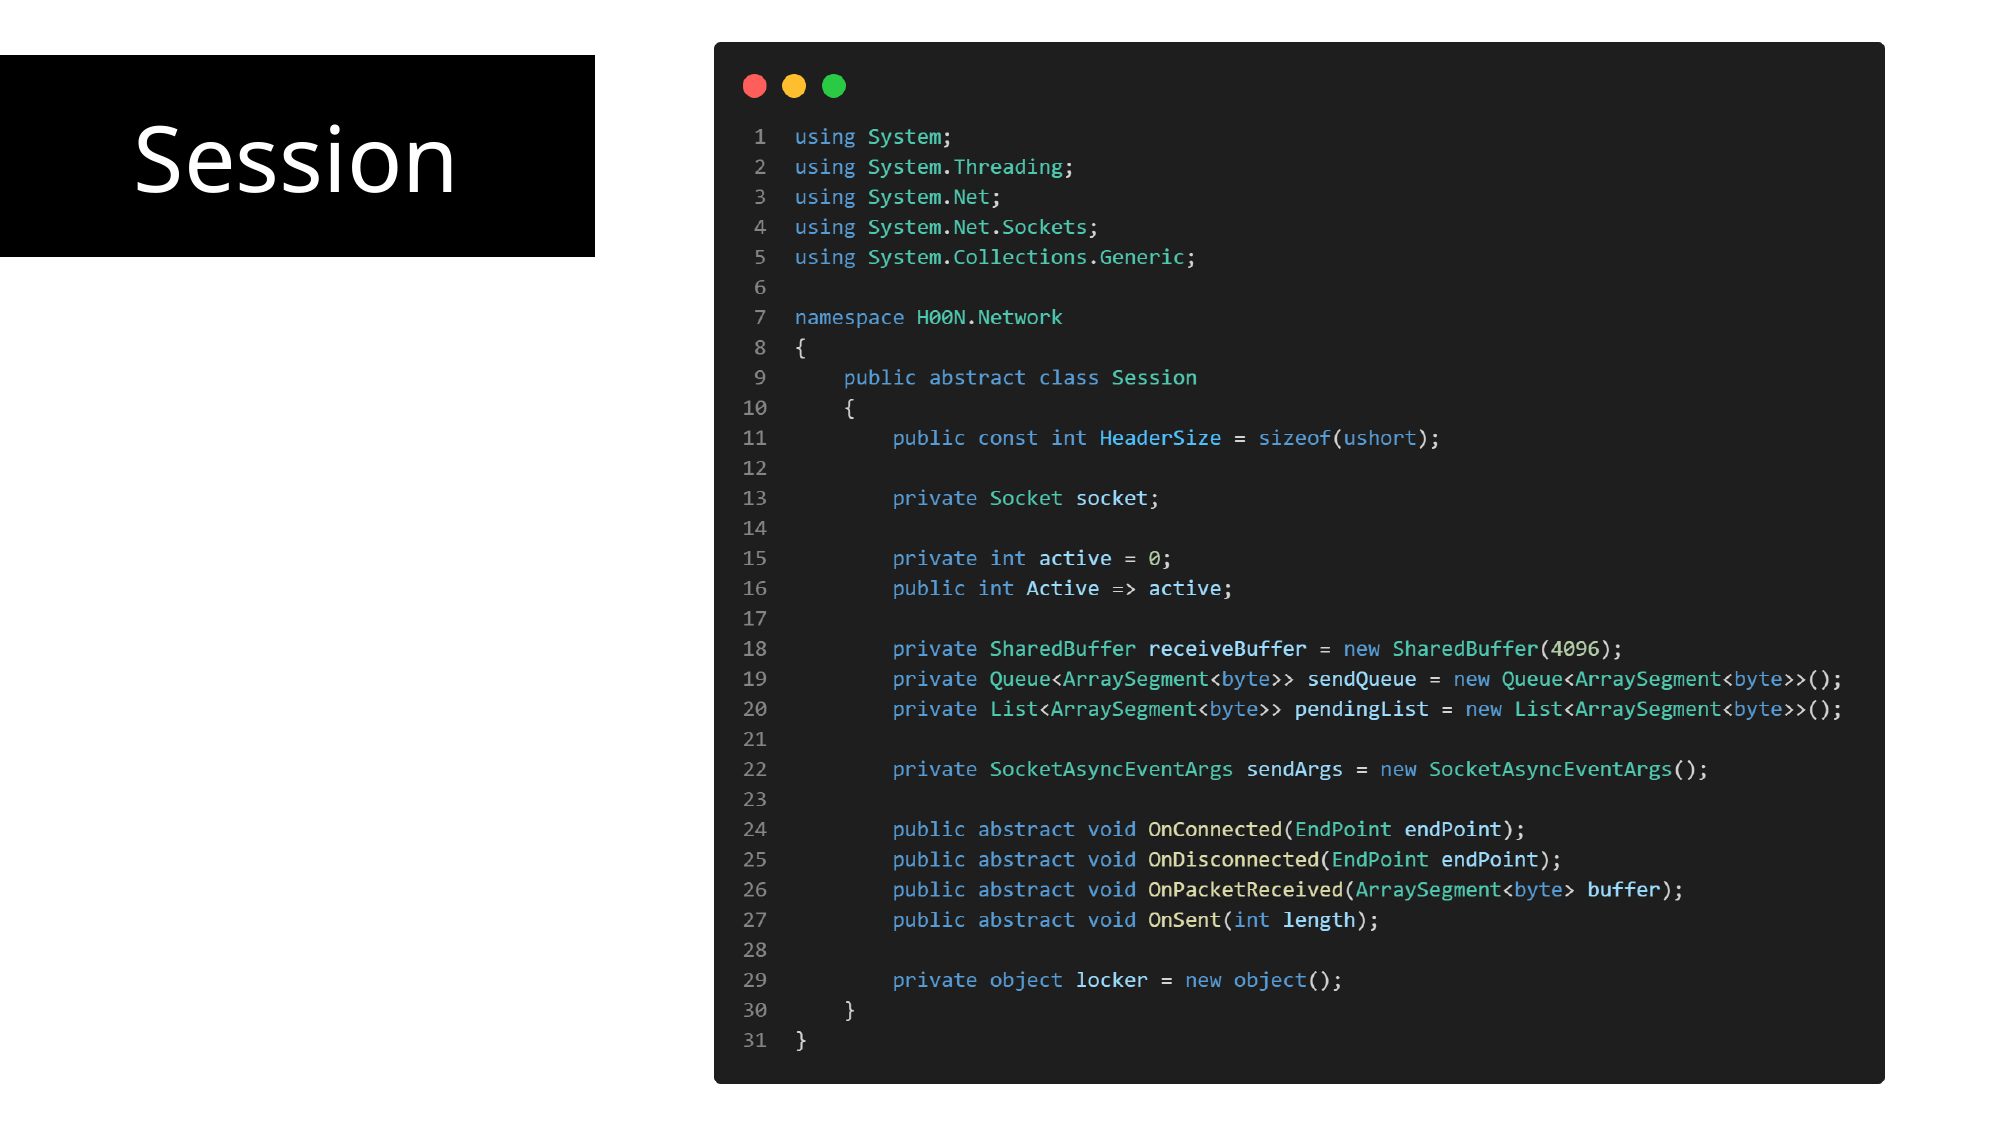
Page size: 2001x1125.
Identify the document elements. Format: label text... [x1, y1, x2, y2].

picture [709, 37, 1889, 1088]
text_box Session [0, 55, 595, 257]
